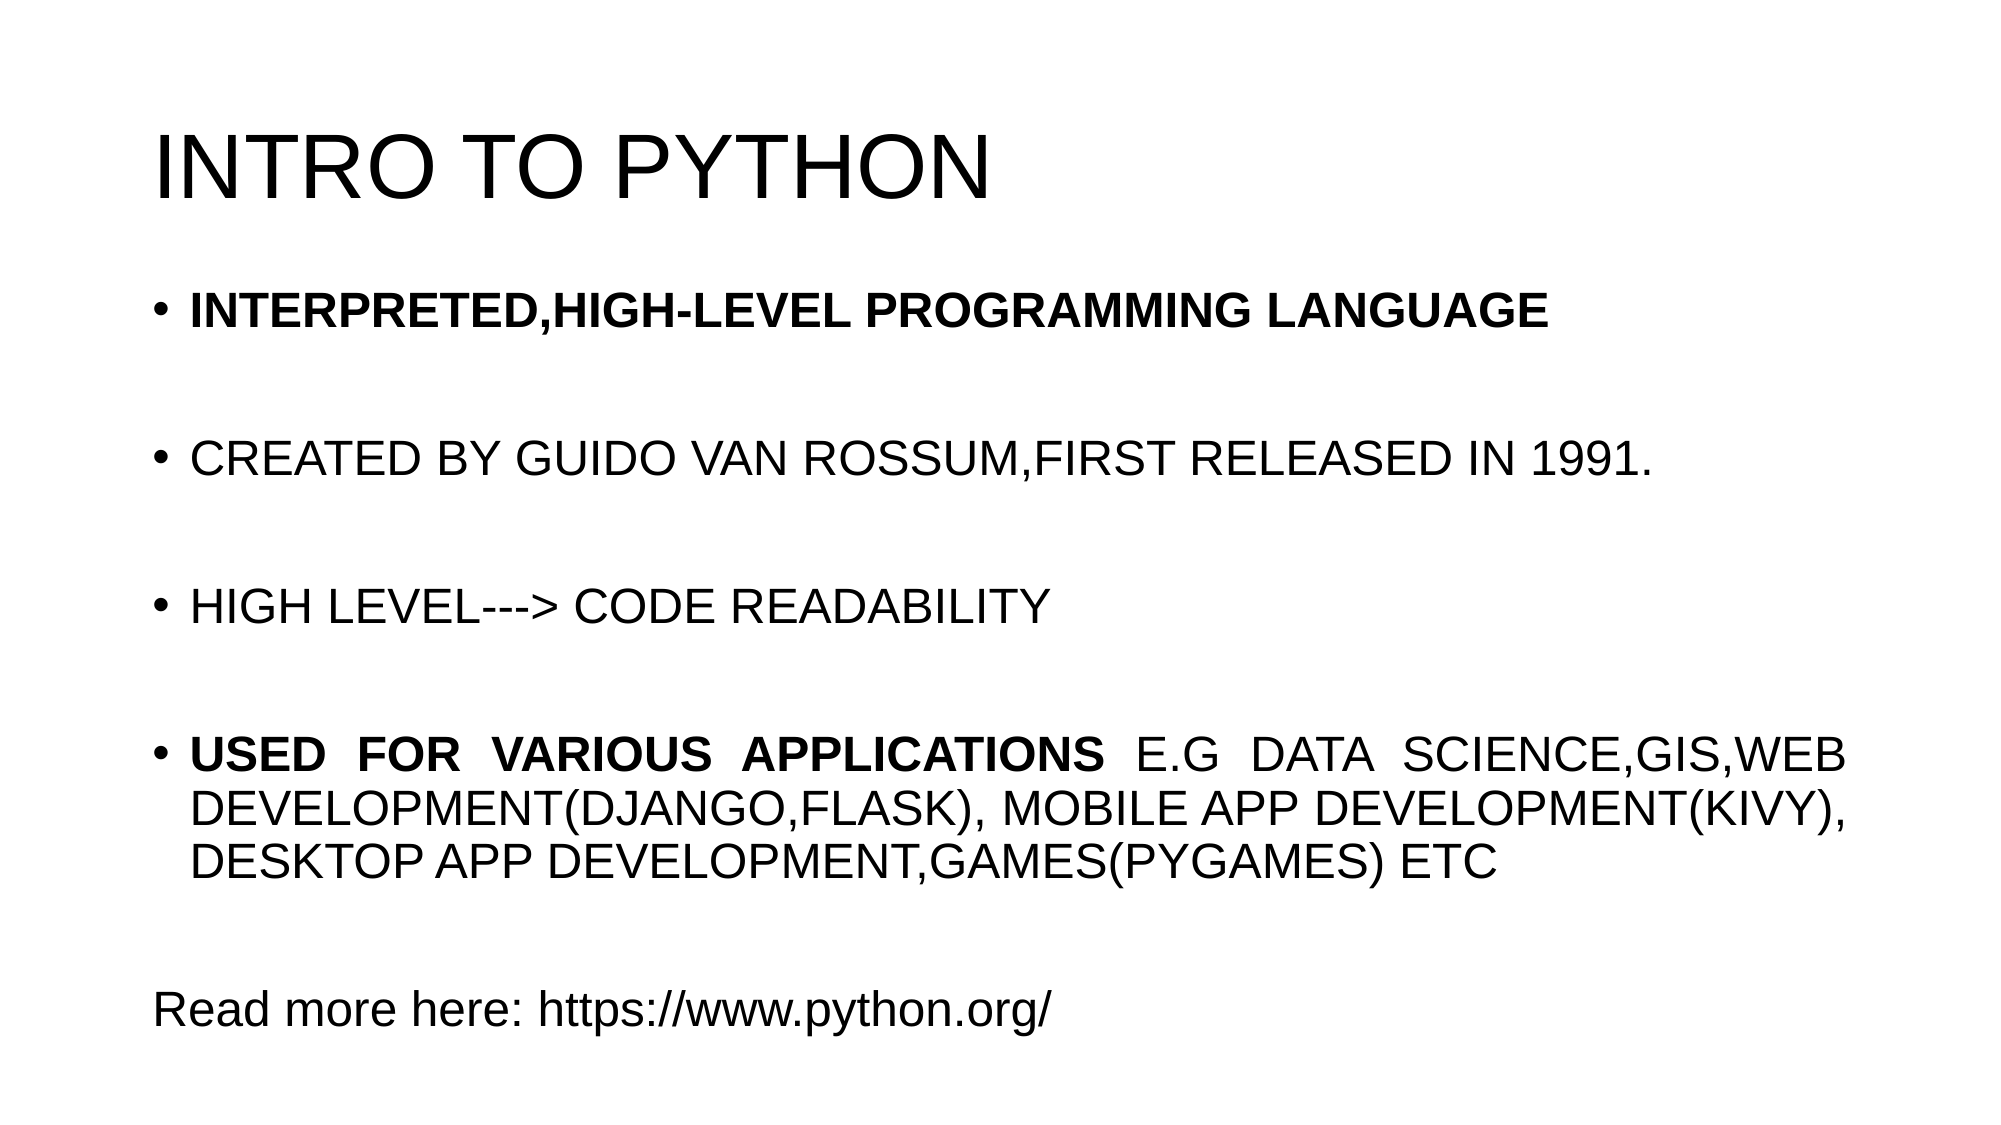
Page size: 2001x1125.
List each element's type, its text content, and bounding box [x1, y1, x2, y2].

list INTERPRETED,HIGH-LEVEL PROGRAMMING LANGUAGE CREATED BY GUIDO VAN ROSSUM,FIRST RELEASED IN 1991. HIGH LEVEL---> CODE READABILITY USED FOR VARIOUS APPLICATIONS E.G DATA SCIENCE,GIS,WEB DEVELOPMENT(DJANGO,FLASK), MOBILE APP DEVELOPMENT(KIVY), DESKTOP APP DEVELOPMENT,GAMES(PYGAMES) ETC Read more here: https://www.python.org/ [137, 277, 1863, 1056]
title INTRO TO PYTHON [137, 59, 1863, 277]
